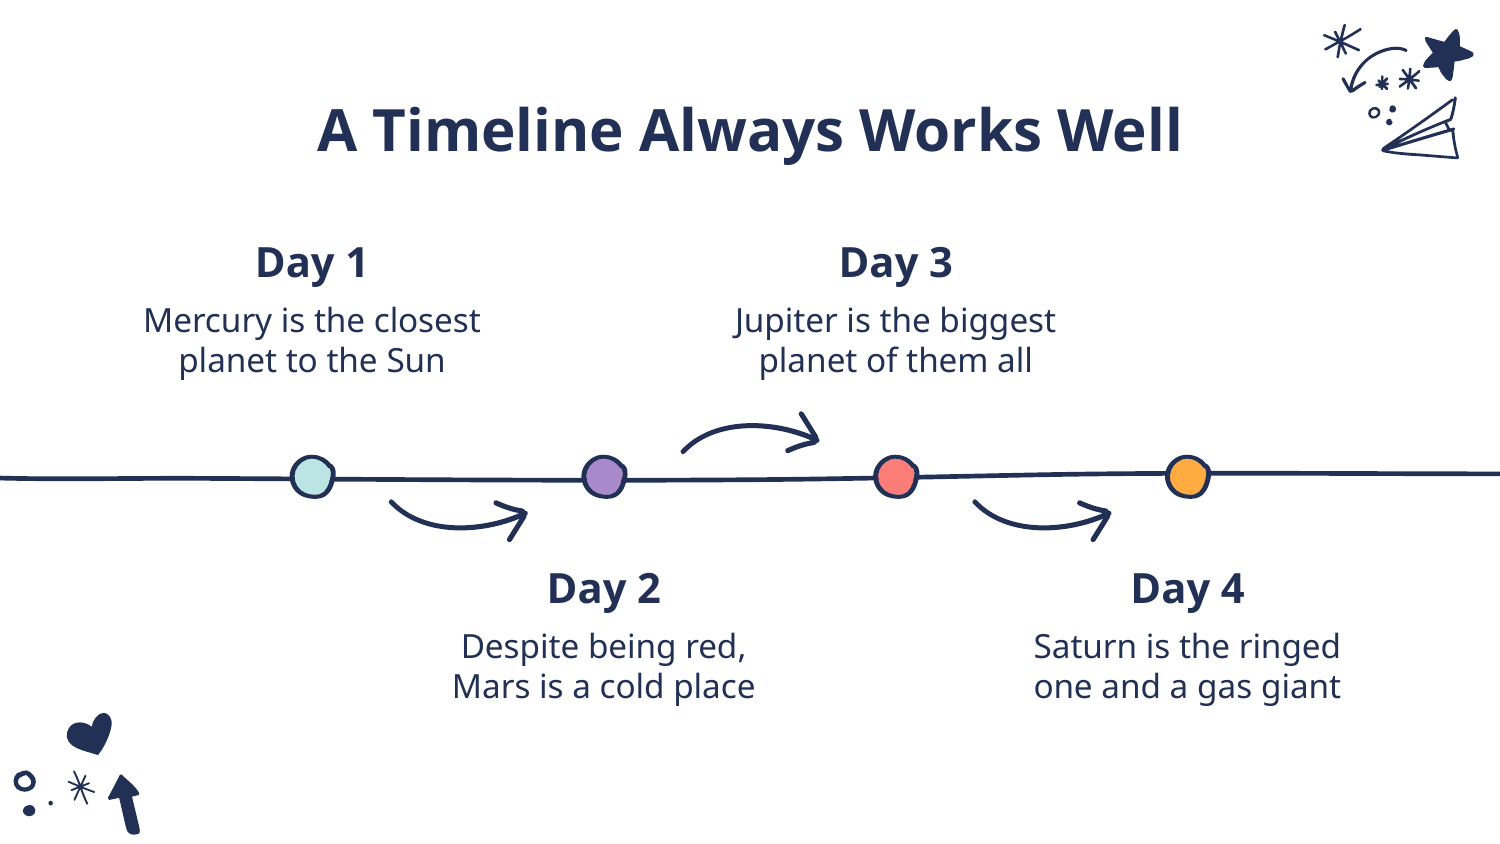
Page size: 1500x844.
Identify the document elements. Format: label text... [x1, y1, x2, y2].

text_box [394, 508, 528, 543]
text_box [0, 454, 1500, 500]
subtitle Saturn is the ringed one and a gas giant [988, 610, 1387, 728]
title A Timeline Always Works Well [116, 88, 1383, 167]
text_box [977, 508, 1112, 543]
subtitle Day 1 [113, 237, 512, 284]
subtitle Mercury is the closest planet to the Sun [113, 284, 512, 402]
subtitle Jupiter is the biggest planet of them all [696, 284, 1096, 402]
subtitle Despite being red, Mars is a cold place [404, 610, 804, 728]
subtitle Day 4 [988, 563, 1387, 610]
text_box [680, 411, 820, 453]
subtitle Day 2 [404, 563, 804, 610]
subtitle Day 3 [696, 237, 1096, 284]
